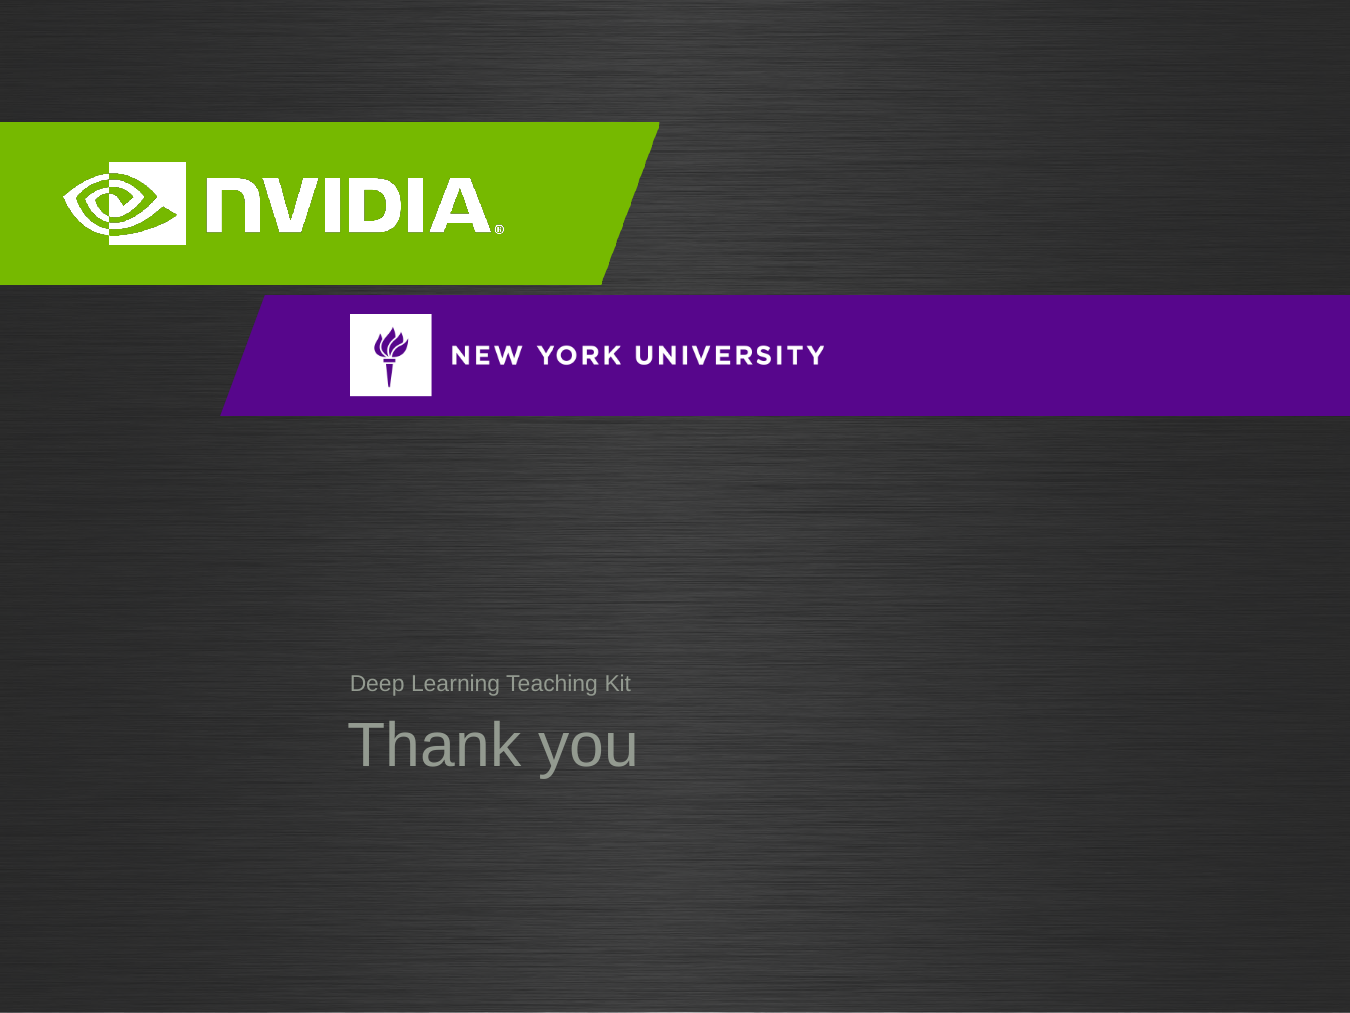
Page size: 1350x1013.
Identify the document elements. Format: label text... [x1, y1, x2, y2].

title Thank you [332, 703, 1292, 788]
picture [0, 122, 660, 285]
picture [220, 295, 1350, 416]
